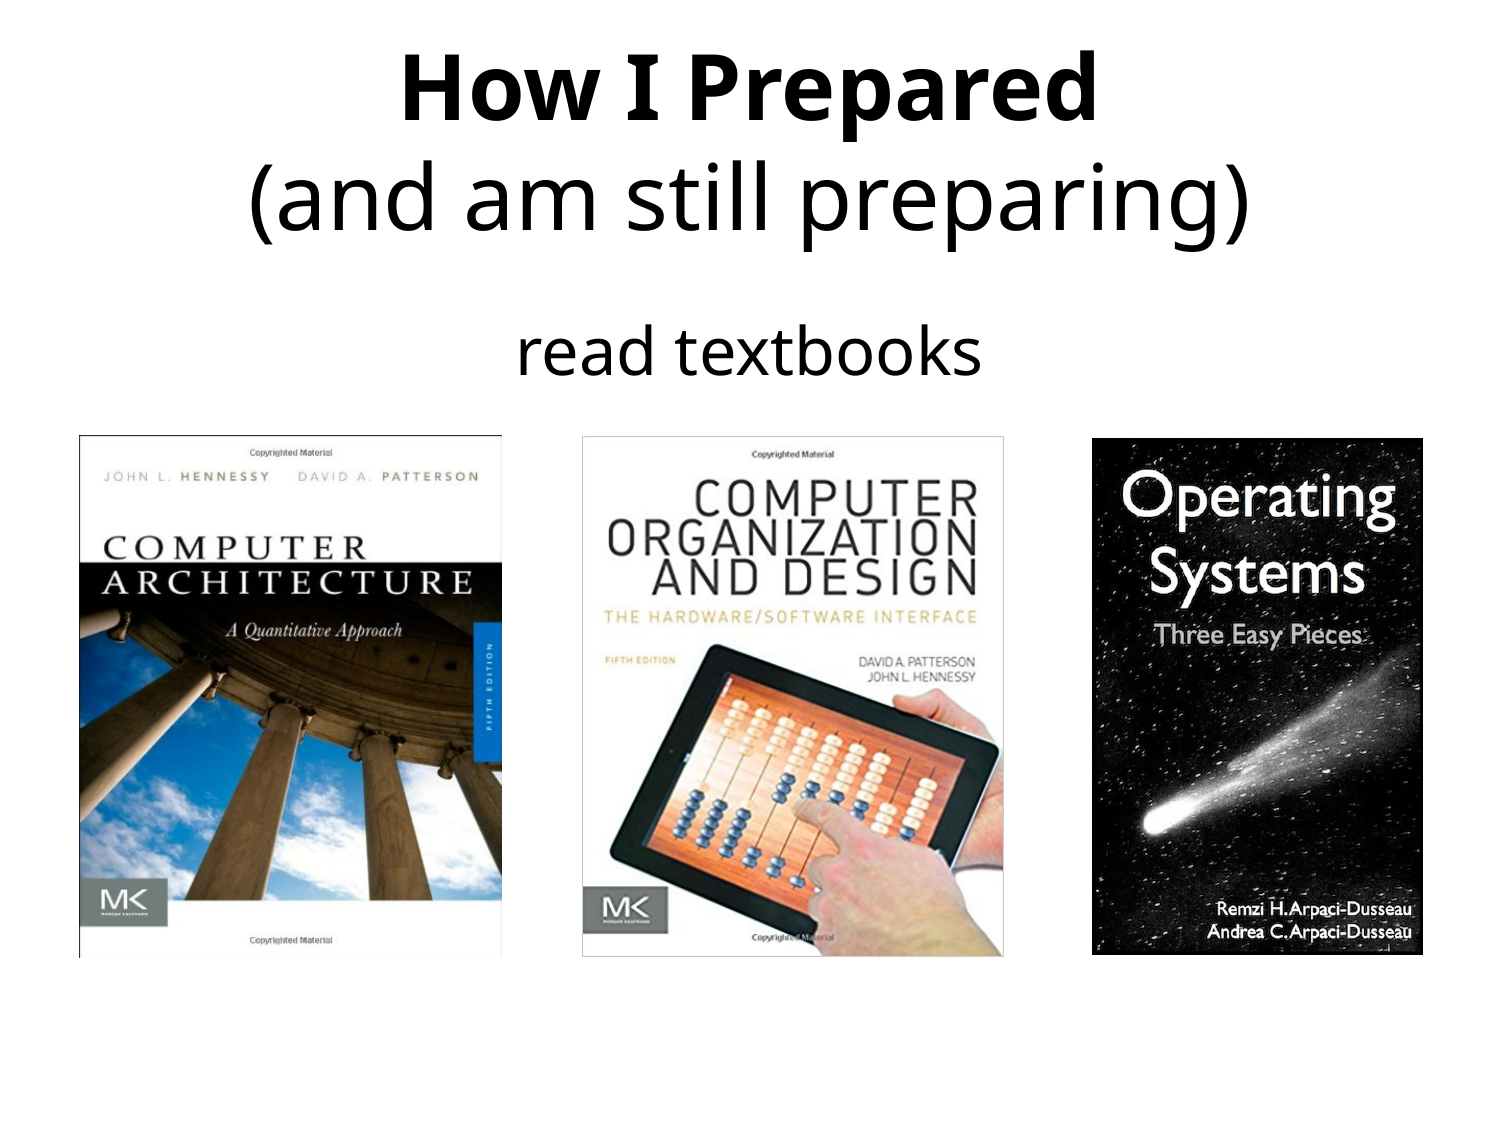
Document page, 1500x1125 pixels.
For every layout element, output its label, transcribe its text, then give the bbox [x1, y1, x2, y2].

title How I Prepared (and am still preparing) [75, 45, 1425, 233]
list read textbooks [75, 262, 1425, 1005]
picture [78, 435, 502, 958]
picture [582, 436, 1004, 958]
picture [1092, 438, 1423, 955]
